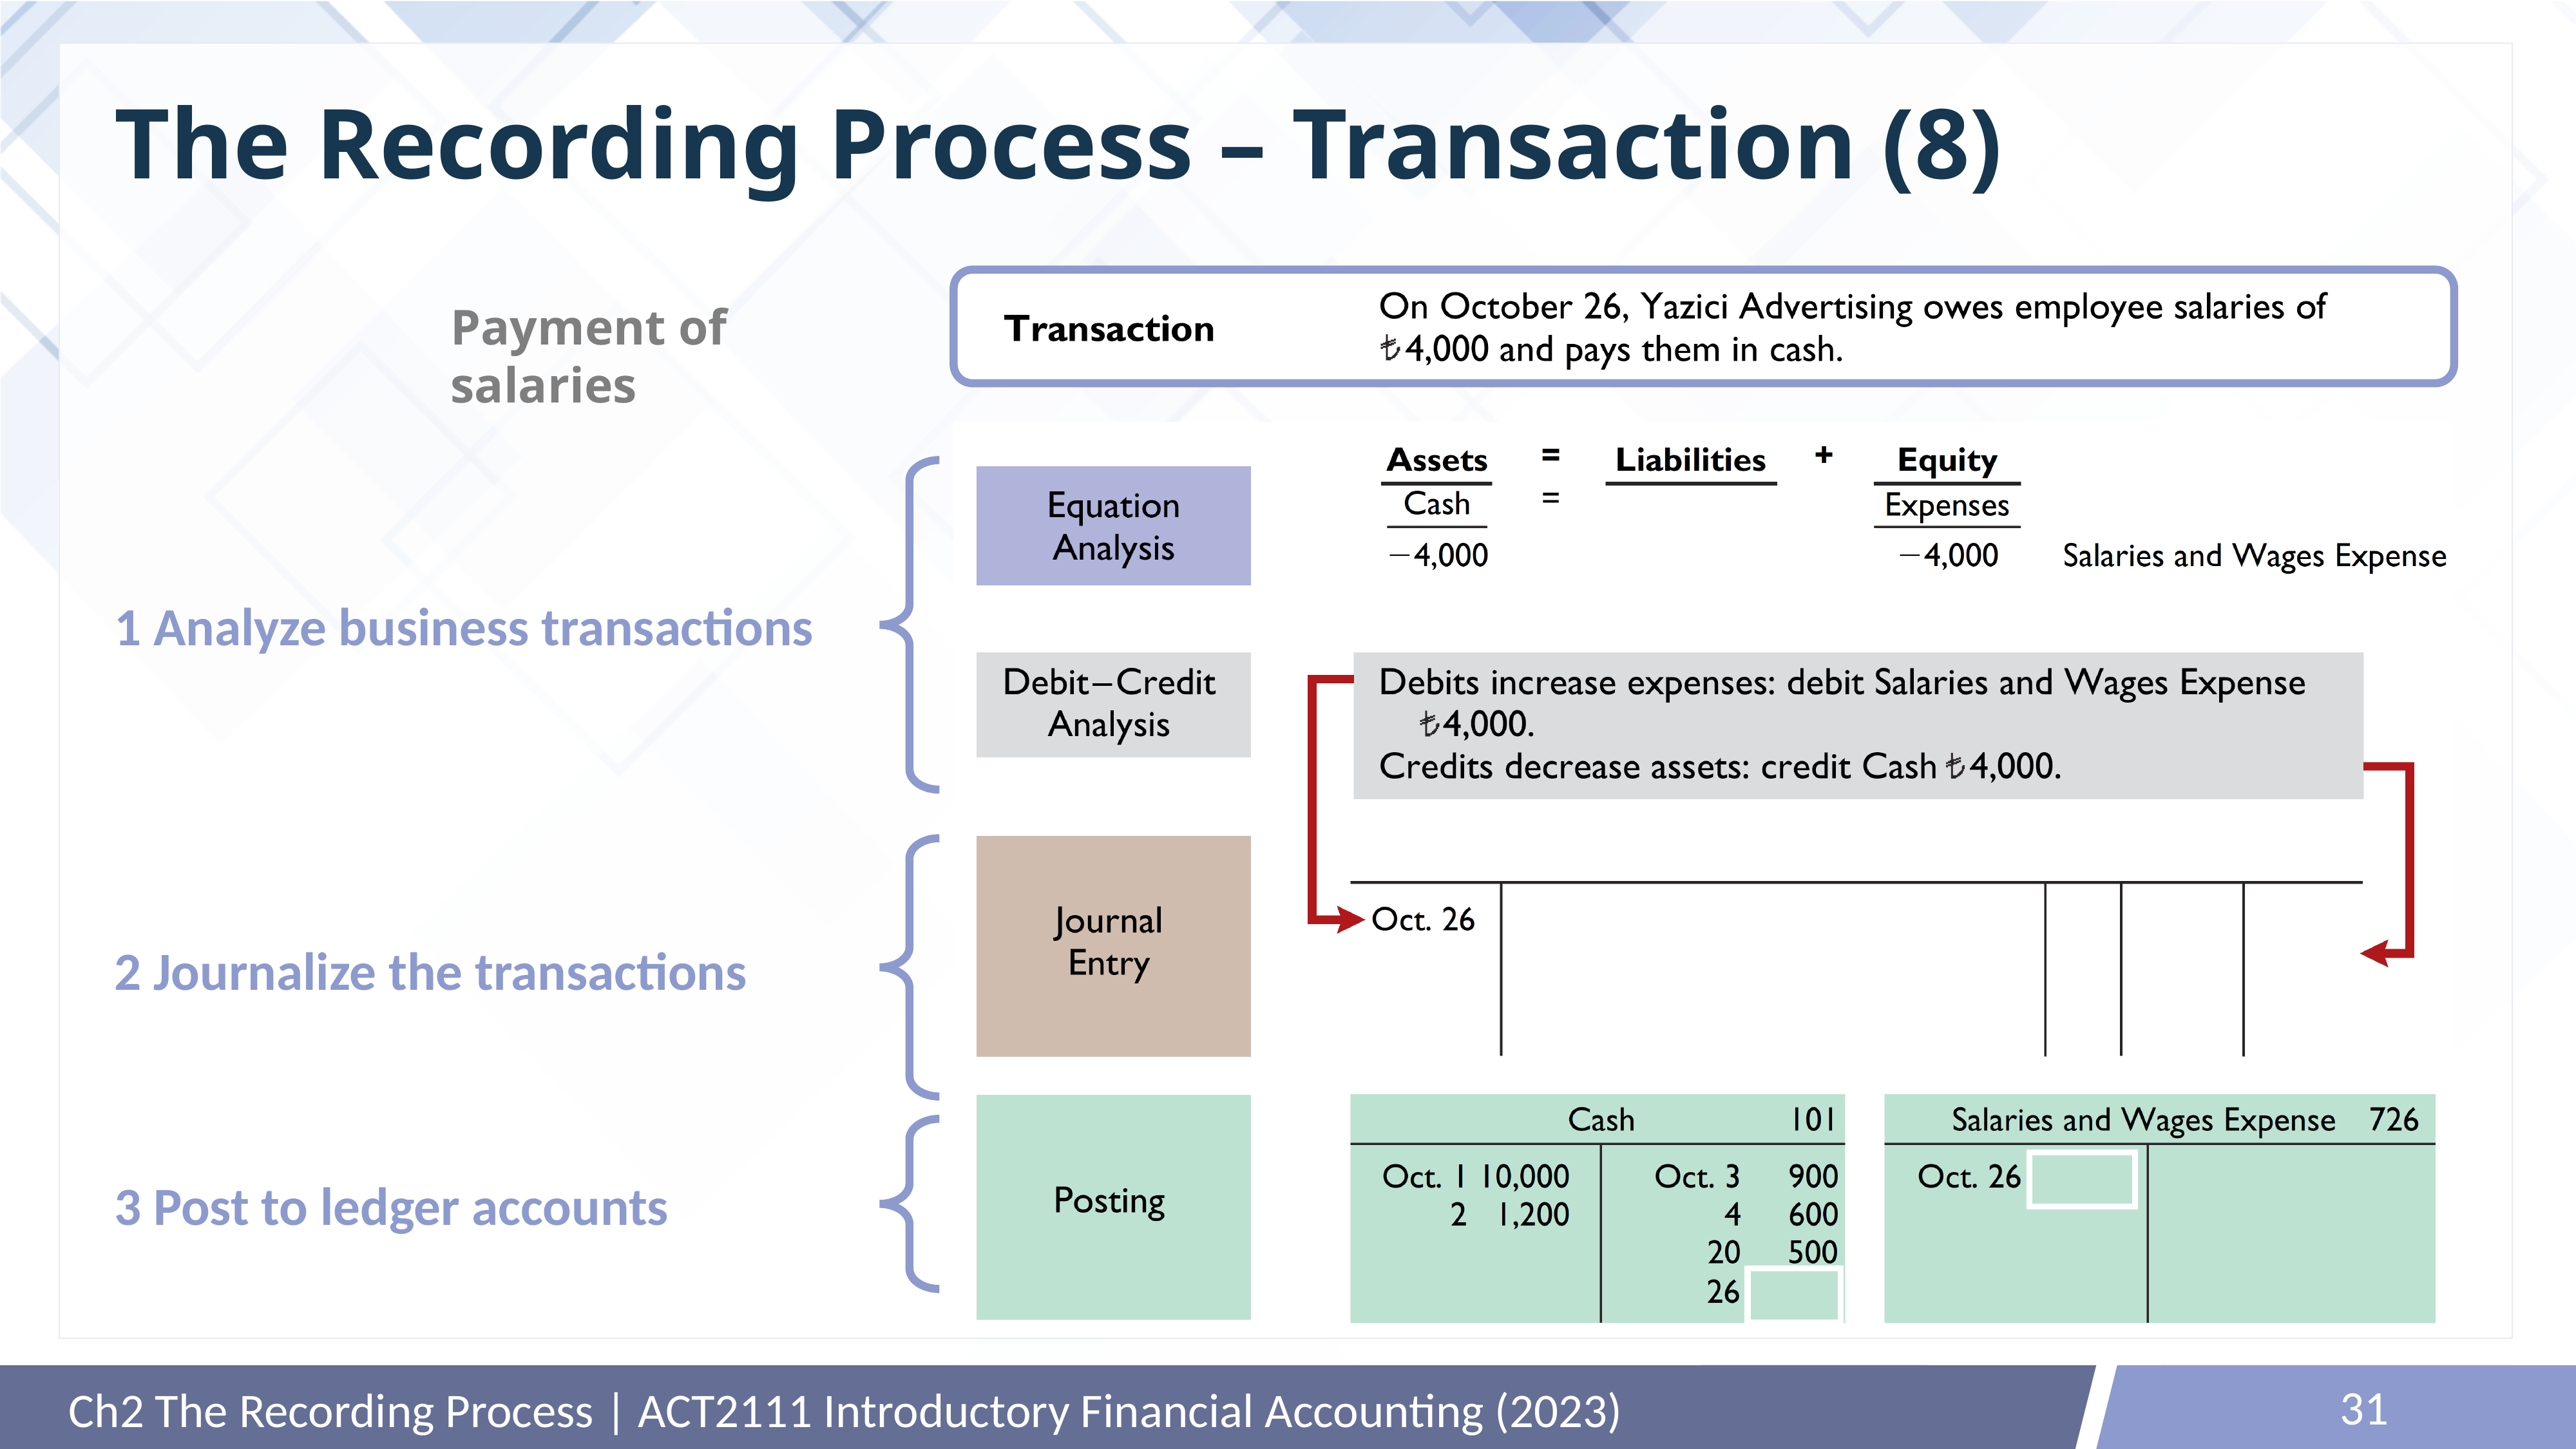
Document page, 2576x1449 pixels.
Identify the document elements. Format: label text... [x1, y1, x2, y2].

text_box [879, 1118, 940, 1290]
text_box 2 Journalize the transactions [104, 931, 827, 1006]
picture [2075, 1444, 2097, 1449]
picture [3, 2, 2574, 1367]
text_box [879, 459, 940, 790]
slide_number 31 [1819, 1367, 2399, 1444]
text_box [879, 837, 940, 1097]
footer Ch2 The Recording Process | ACT2111 Introductory Financial Accounting (2023) [59, 1367, 2050, 1449]
title The Recording Process – Transaction (8) [104, 77, 2461, 218]
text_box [953, 269, 2454, 1337]
text_box 1 Analyze business transactions [104, 587, 827, 661]
text_box 3 Post to ledger accounts [104, 1166, 827, 1241]
text_box Payment of salaries [441, 292, 880, 418]
